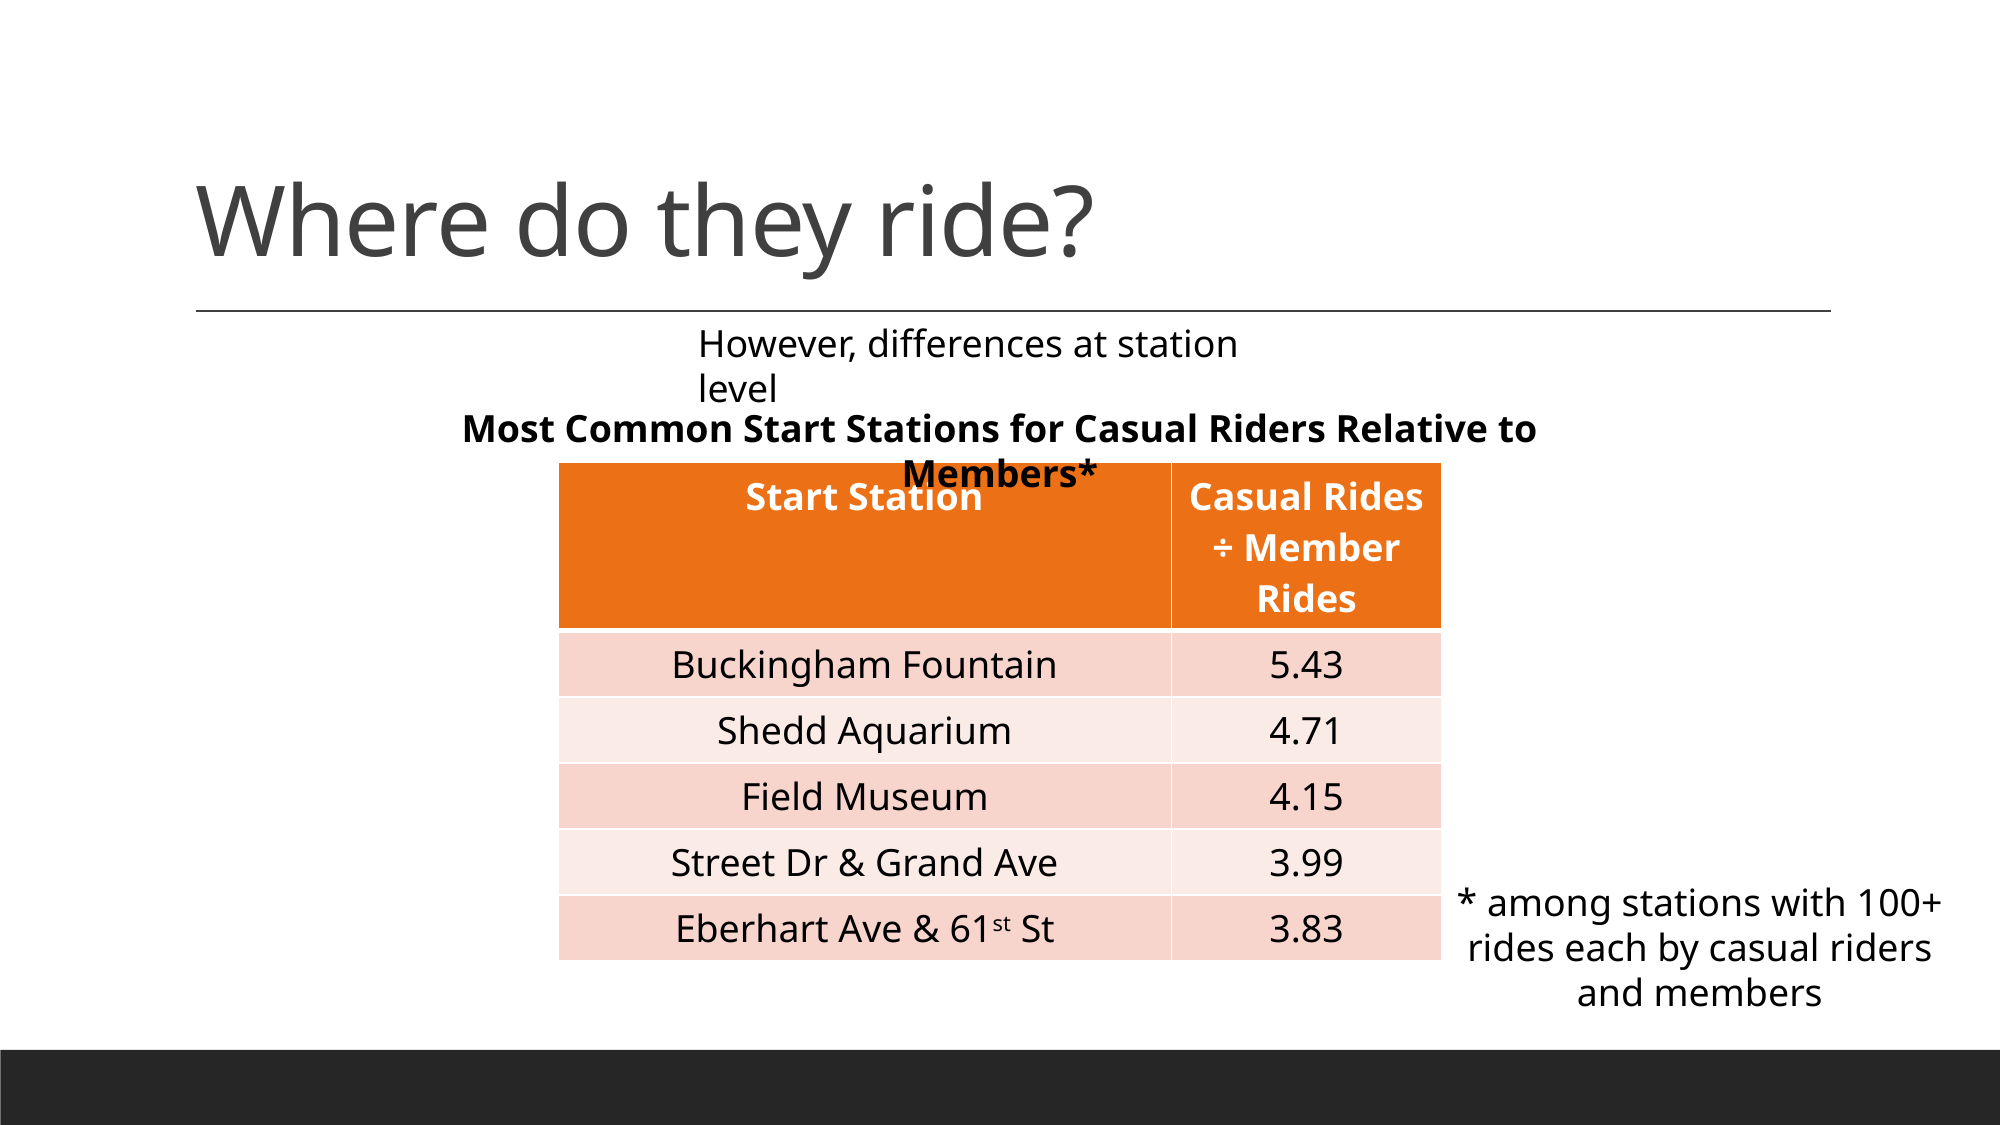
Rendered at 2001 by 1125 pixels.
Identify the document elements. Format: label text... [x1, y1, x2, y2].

table_cell Street Dr & Grand Ave [559, 830, 1171, 894]
table_cell 3.83 [1172, 896, 1441, 960]
table_header Start Station [559, 502, 1171, 628]
table_header Casual Rides ÷ Member Rides [1172, 502, 1441, 628]
table_cell Buckingham Fountain [559, 633, 1171, 696]
table_cell 4.15 [1172, 764, 1441, 828]
table_cell Eberhart Ave & 61st St [559, 896, 1171, 960]
table_cell Field Museum [559, 764, 1171, 828]
table_cell 3.99 [1172, 830, 1441, 894]
text_box However, differences at station level [683, 312, 1317, 418]
text_box * among stations with 100+ rides each by casual riders and members [1441, 871, 1959, 1022]
title Where do they ride? [180, 47, 1830, 285]
text_box Most Common Start Stations for Casual Riders Relative to Members* [433, 397, 1567, 502]
table_cell 4.71 [1172, 698, 1441, 762]
table_cell 5.43 [1172, 633, 1441, 696]
table_cell Shedd Aquarium [559, 698, 1171, 762]
